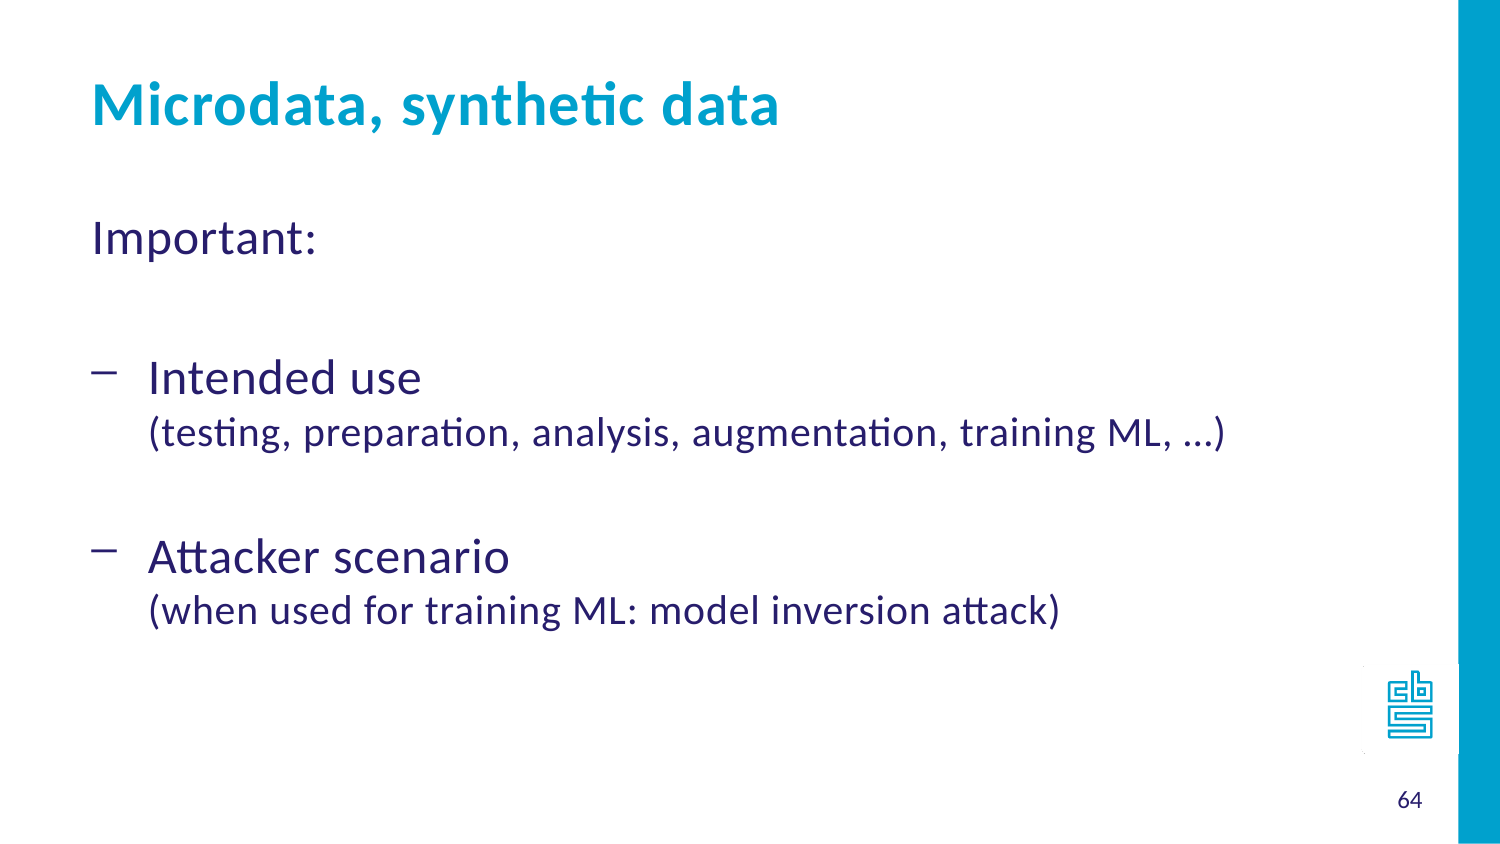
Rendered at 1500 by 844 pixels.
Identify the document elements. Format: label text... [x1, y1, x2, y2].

list Important: Intended use (testing, preparation, analysis, augmentation, training ML, …) Attacker scenario (when used for training ML: model inversion attack) [76, 197, 1329, 765]
slide_number 64 [1361, 772, 1459, 826]
picture [1361, 664, 1458, 754]
list Microdata, synthetic data [76, 55, 1329, 151]
